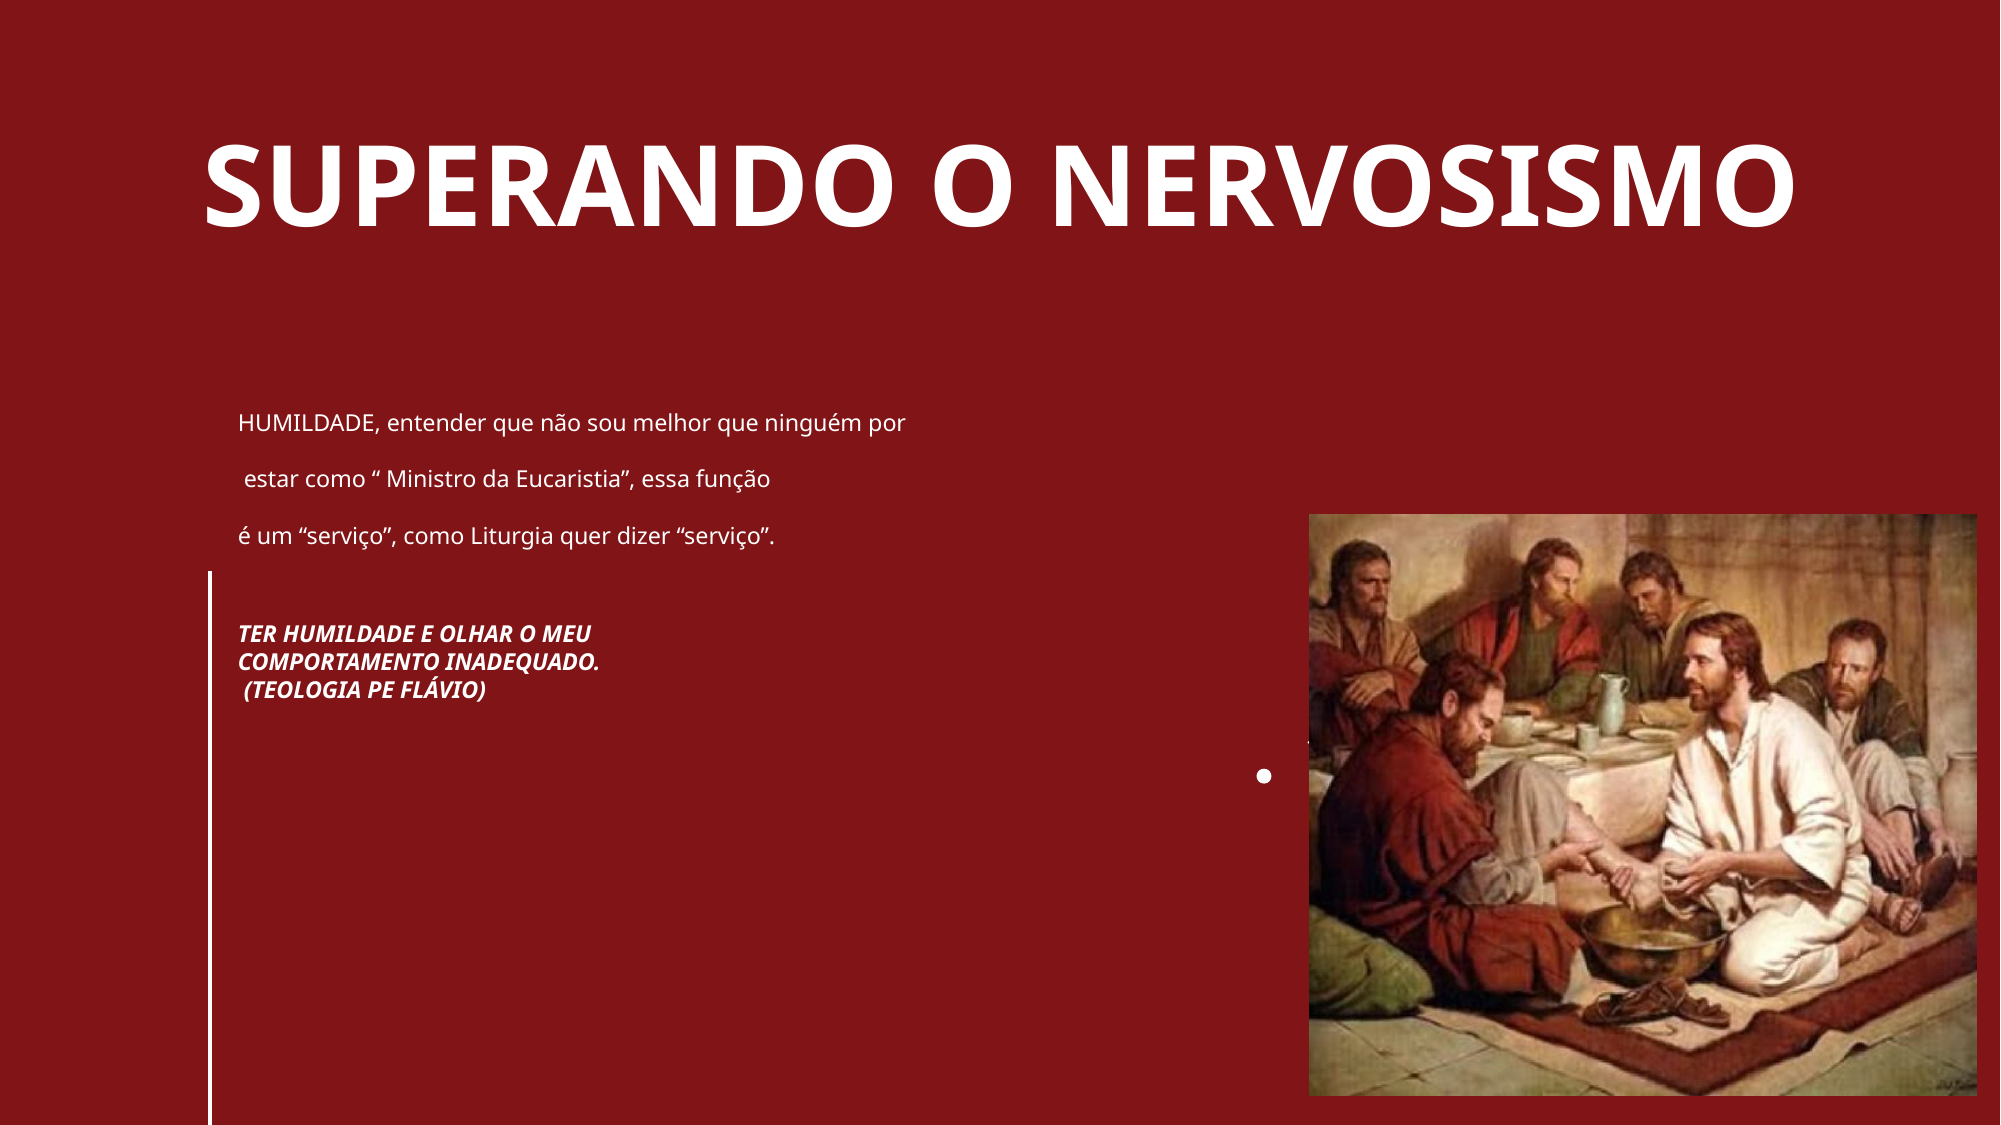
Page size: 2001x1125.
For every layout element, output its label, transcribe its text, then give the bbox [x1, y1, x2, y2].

subtitle HUMILDADE, entender que não sou melhor que ninguém por estar como “ Ministro da Eucaristia”, essa função é um “serviço”, como Liturgia quer dizer “serviço”. TER HUMILDADE E OLHAR O MEU COMPORTAMENTO INADEQUADO. (TEOLOGIA PE FLÁVIO) [237, 400, 1527, 725]
picture [1309, 514, 1977, 1096]
title Superando o nervosismo [202, 63, 1893, 250]
